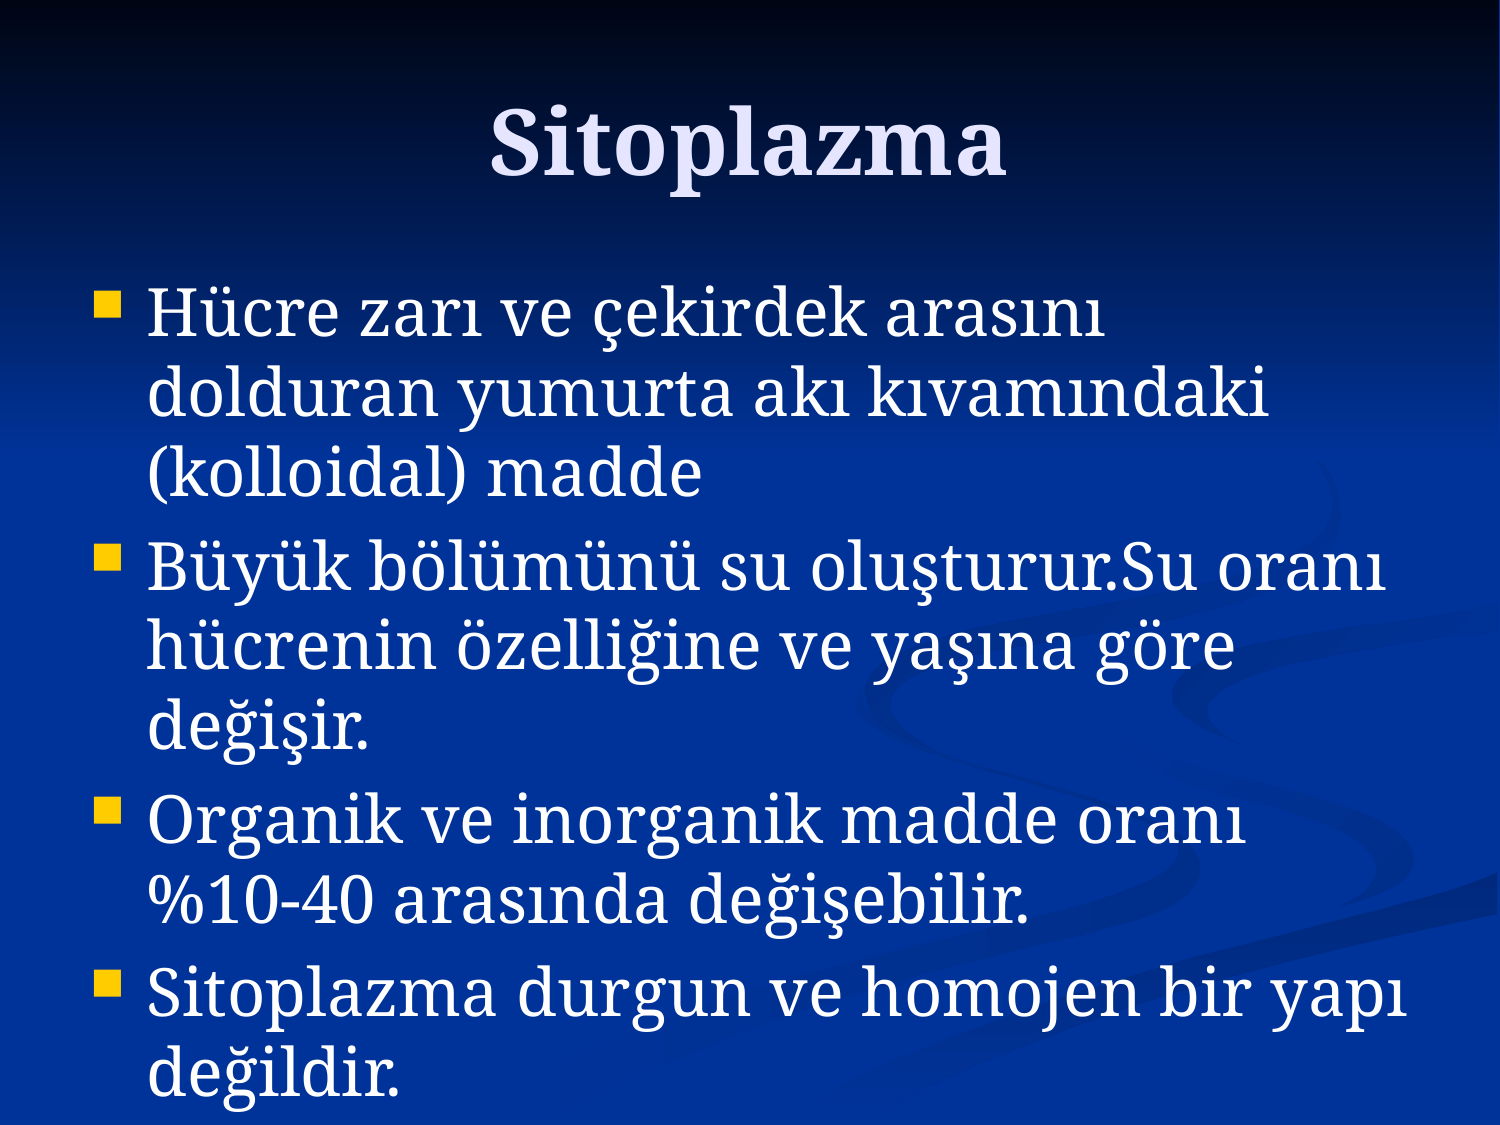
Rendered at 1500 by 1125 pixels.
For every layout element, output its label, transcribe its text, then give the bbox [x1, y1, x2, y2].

list Hücre zarı ve çekirdek arasını dolduran yumurta akı kıvamındaki (kolloidal) madde Büyük bölümünü su oluşturur.Su oranı hücrenin özelliğine ve yaşına göre değişir. Organik ve inorganik madde oranı %10-40 arasında değişebilir. Sitoplazma durgun ve homojen bir yapı değildir. [74, 262, 1426, 1006]
title Sitoplazma [74, 44, 1426, 233]
